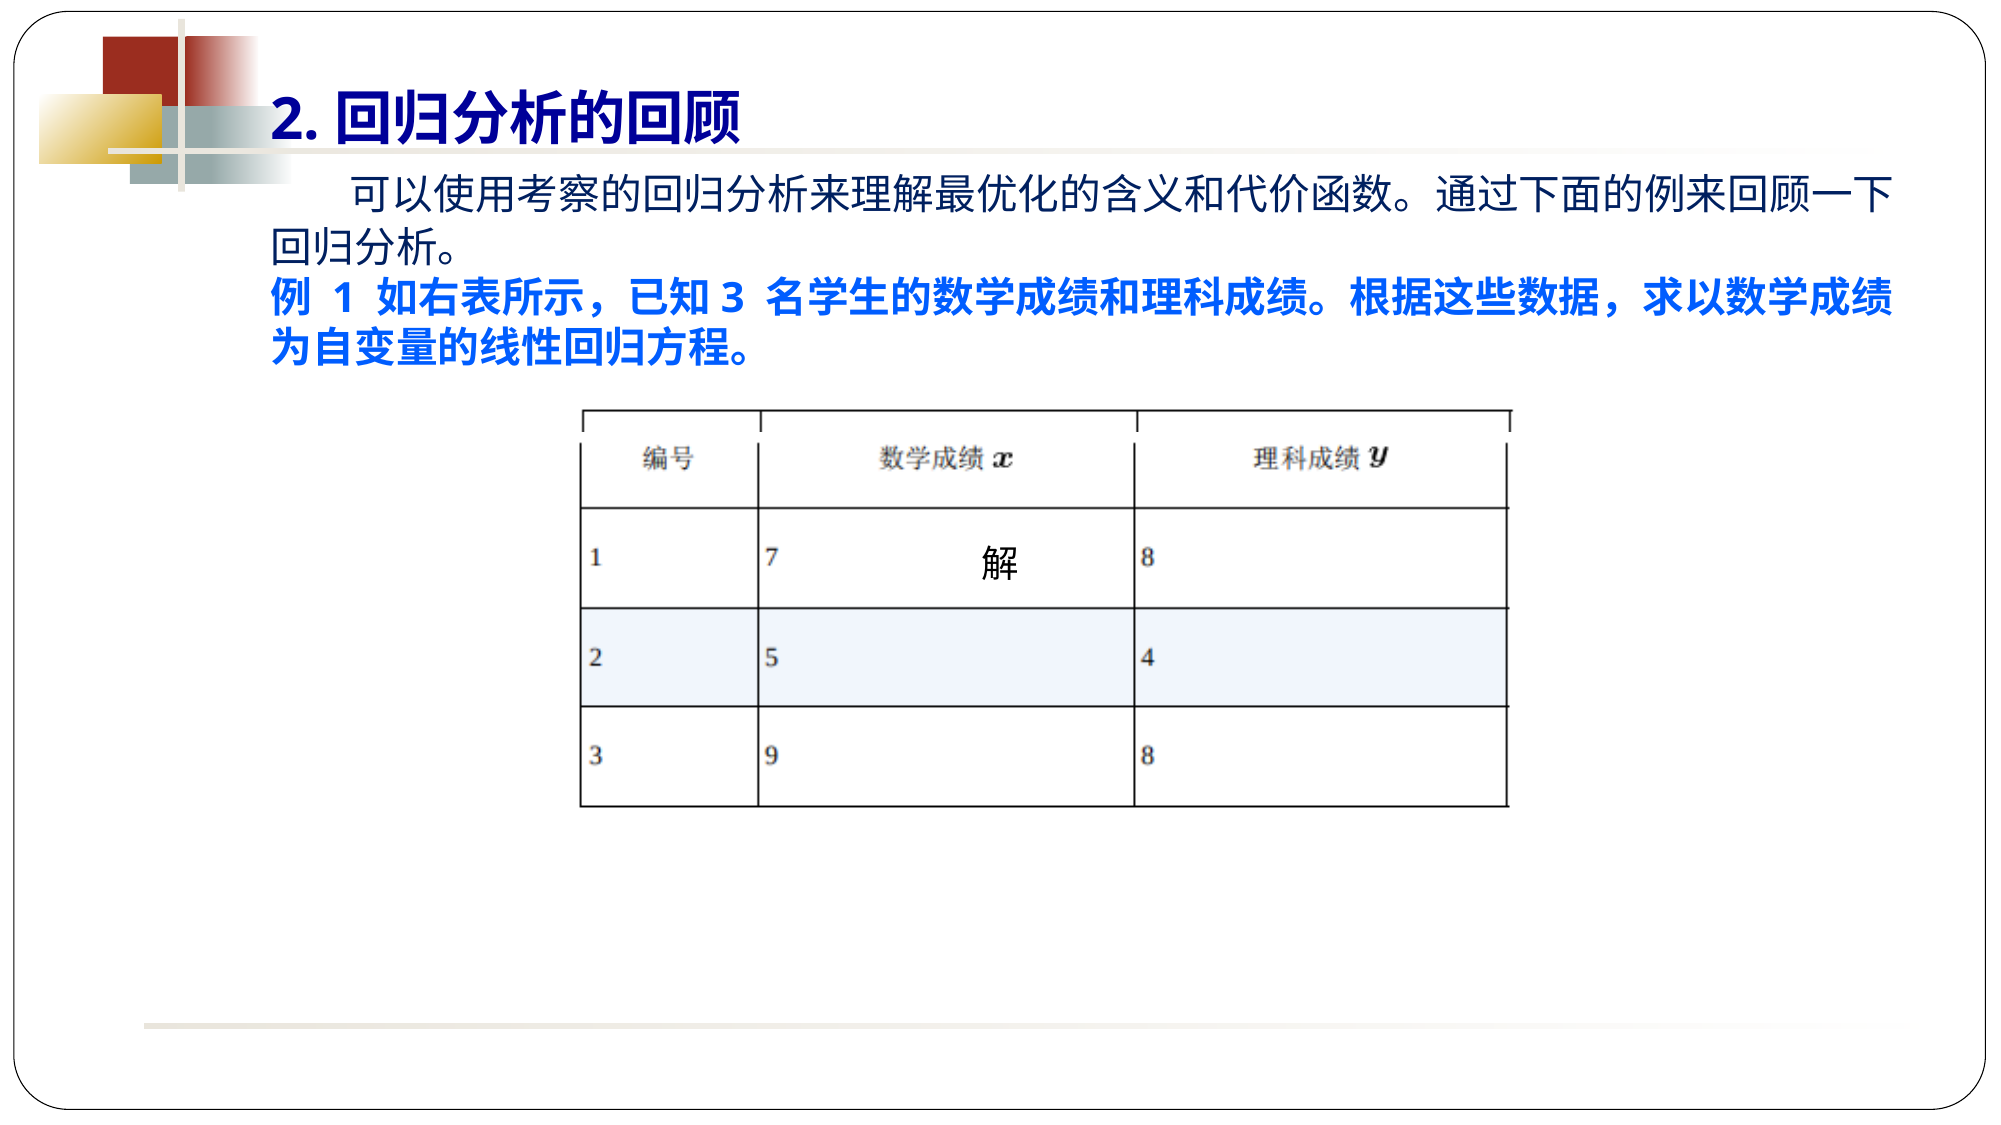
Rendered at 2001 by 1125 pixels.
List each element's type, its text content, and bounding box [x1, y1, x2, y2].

picture [565, 385, 1527, 824]
text_box 2.回归分析的回顾 可以使用考察的回归分析来理解最优化的含义和代价函数。通过下面的例来回顾一下回归分析。 例 1 如右表所示，已知3 名学生的数学成绩和理科成绩。根据这些数据，求以数学成绩为自变量的线性回归方程。 [256, 73, 1939, 429]
